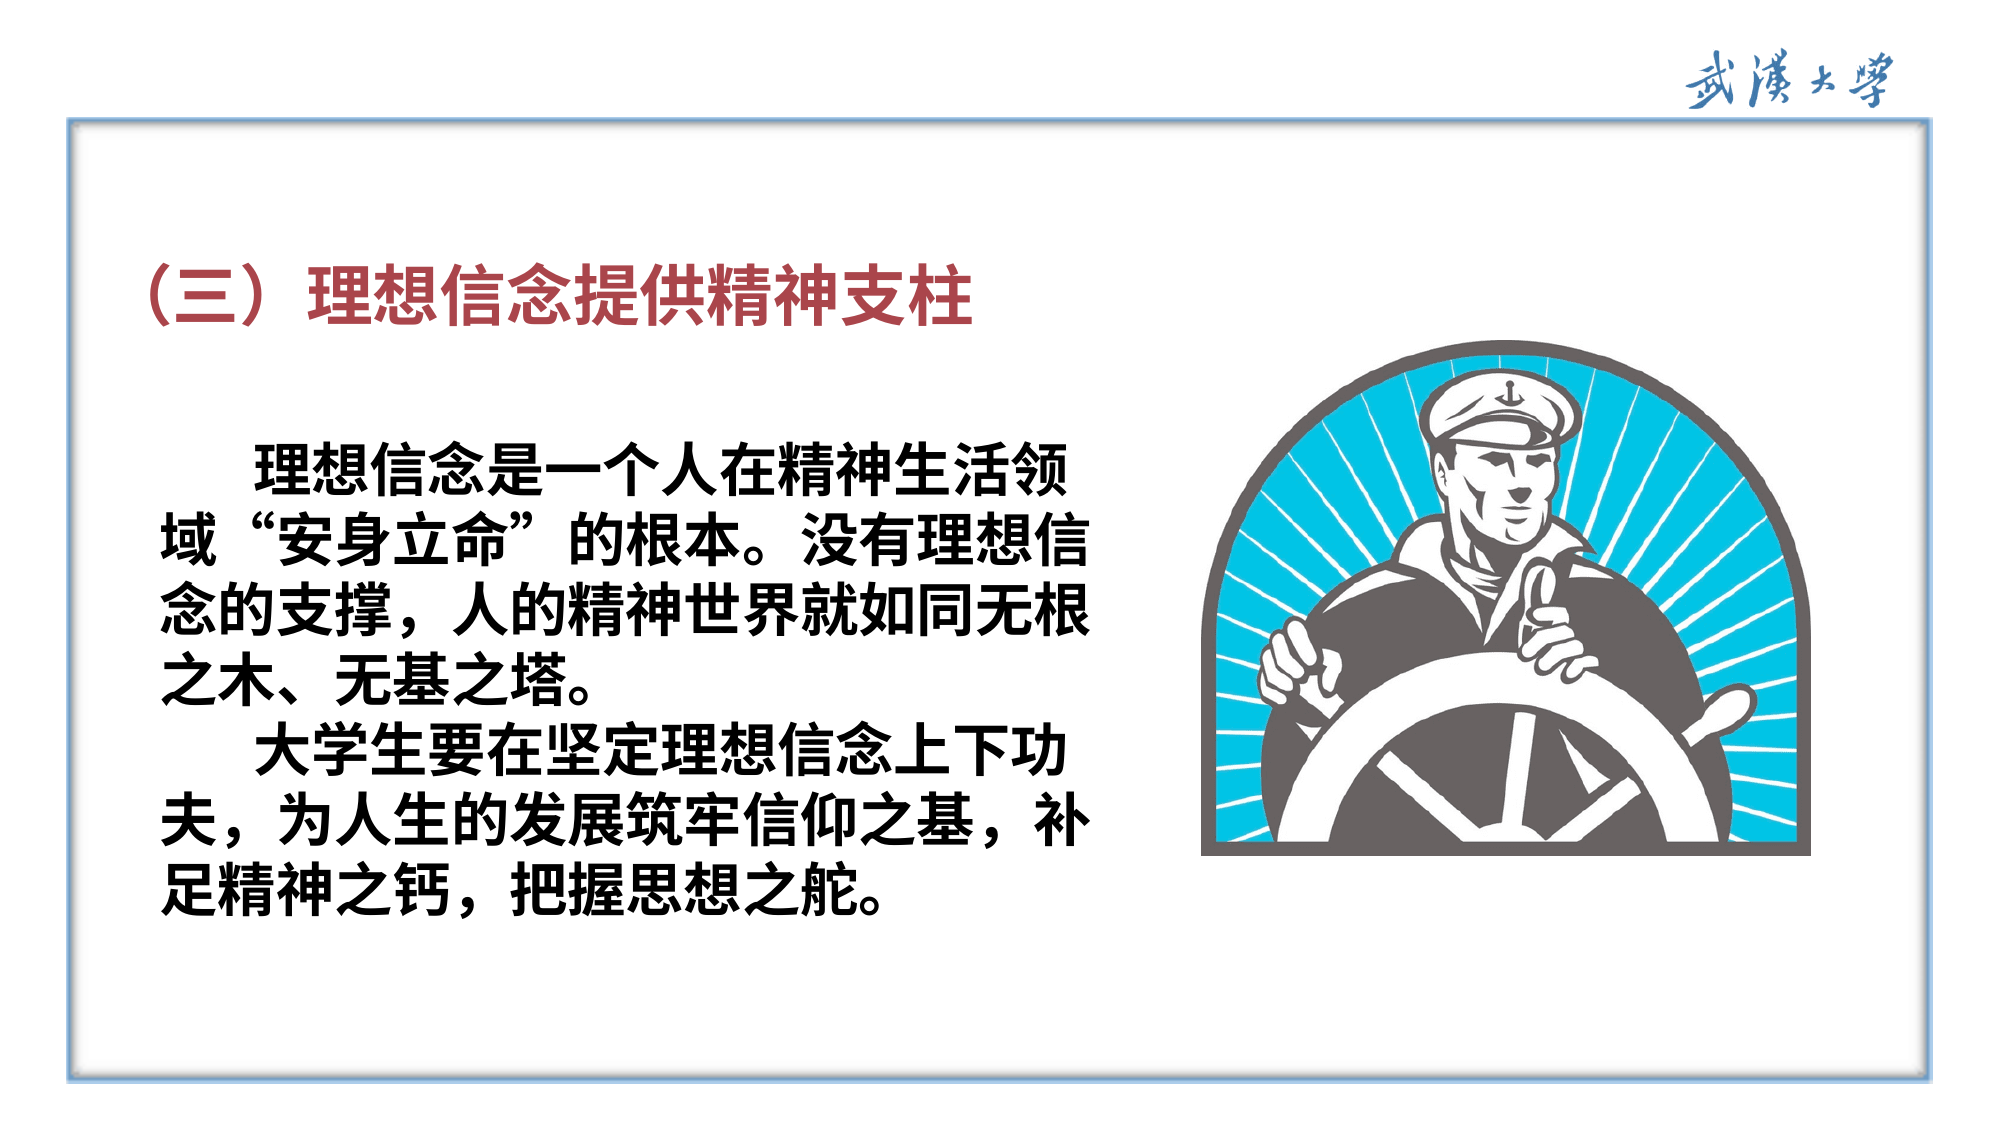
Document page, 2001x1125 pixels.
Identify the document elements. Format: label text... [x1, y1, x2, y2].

text_box （三）理想信念提供精神支柱 [91, 246, 1128, 342]
picture [66, 117, 1933, 1084]
text_box 理想信念是一个人在精神生活领域“安身立命”的根本。没有理想信念的支撑，人的精神世界就如同无根之木、无基之塔。 大学生要在坚定理想信念上下功夫，为人生的发展筑牢信仰之基，补足精神之钙，把握思想之舵。 [159, 433, 1110, 923]
